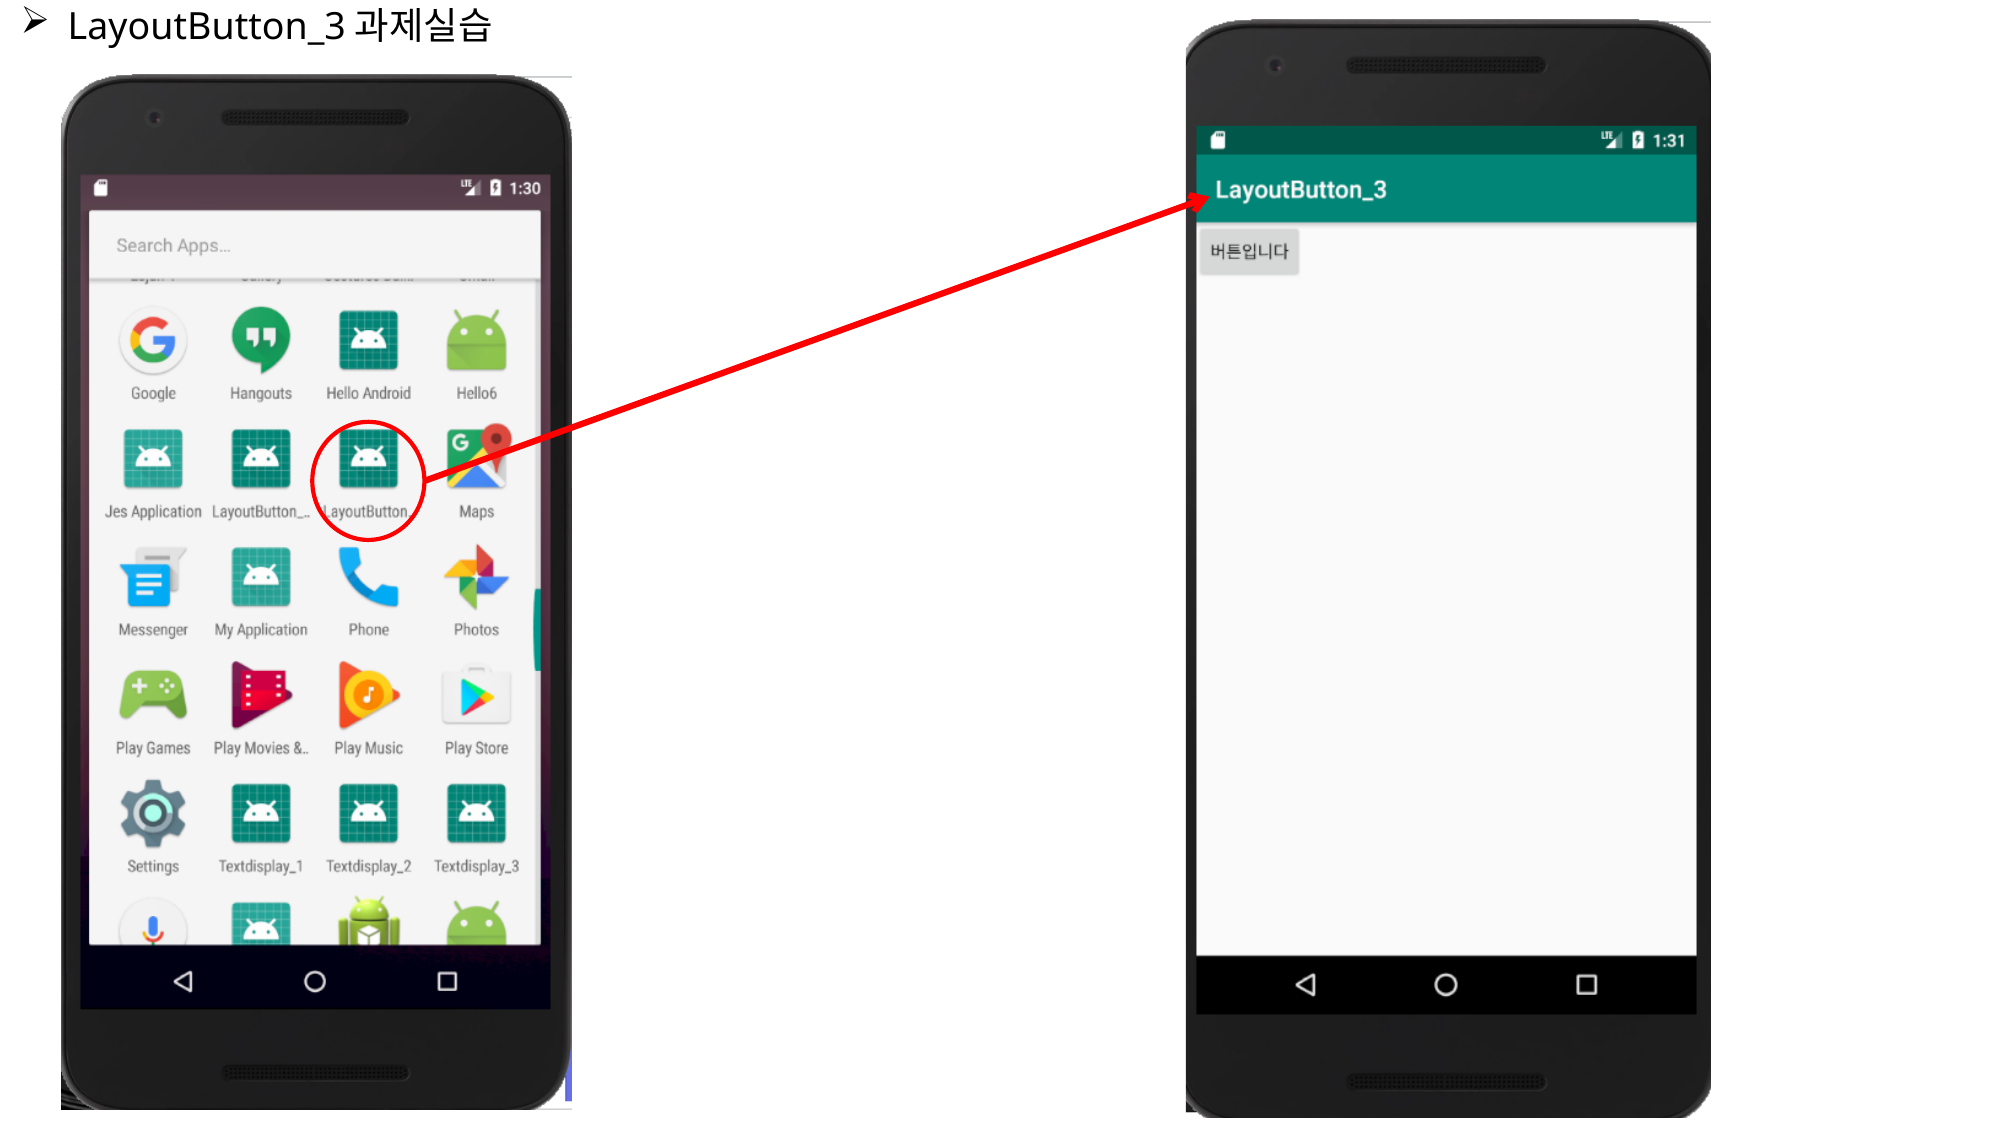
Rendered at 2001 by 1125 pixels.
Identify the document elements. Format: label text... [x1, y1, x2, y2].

text_box LayoutButton_3과제실습 [5, 0, 508, 55]
picture [1185, 19, 1711, 1118]
picture [60, 74, 572, 1110]
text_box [424, 196, 1211, 482]
